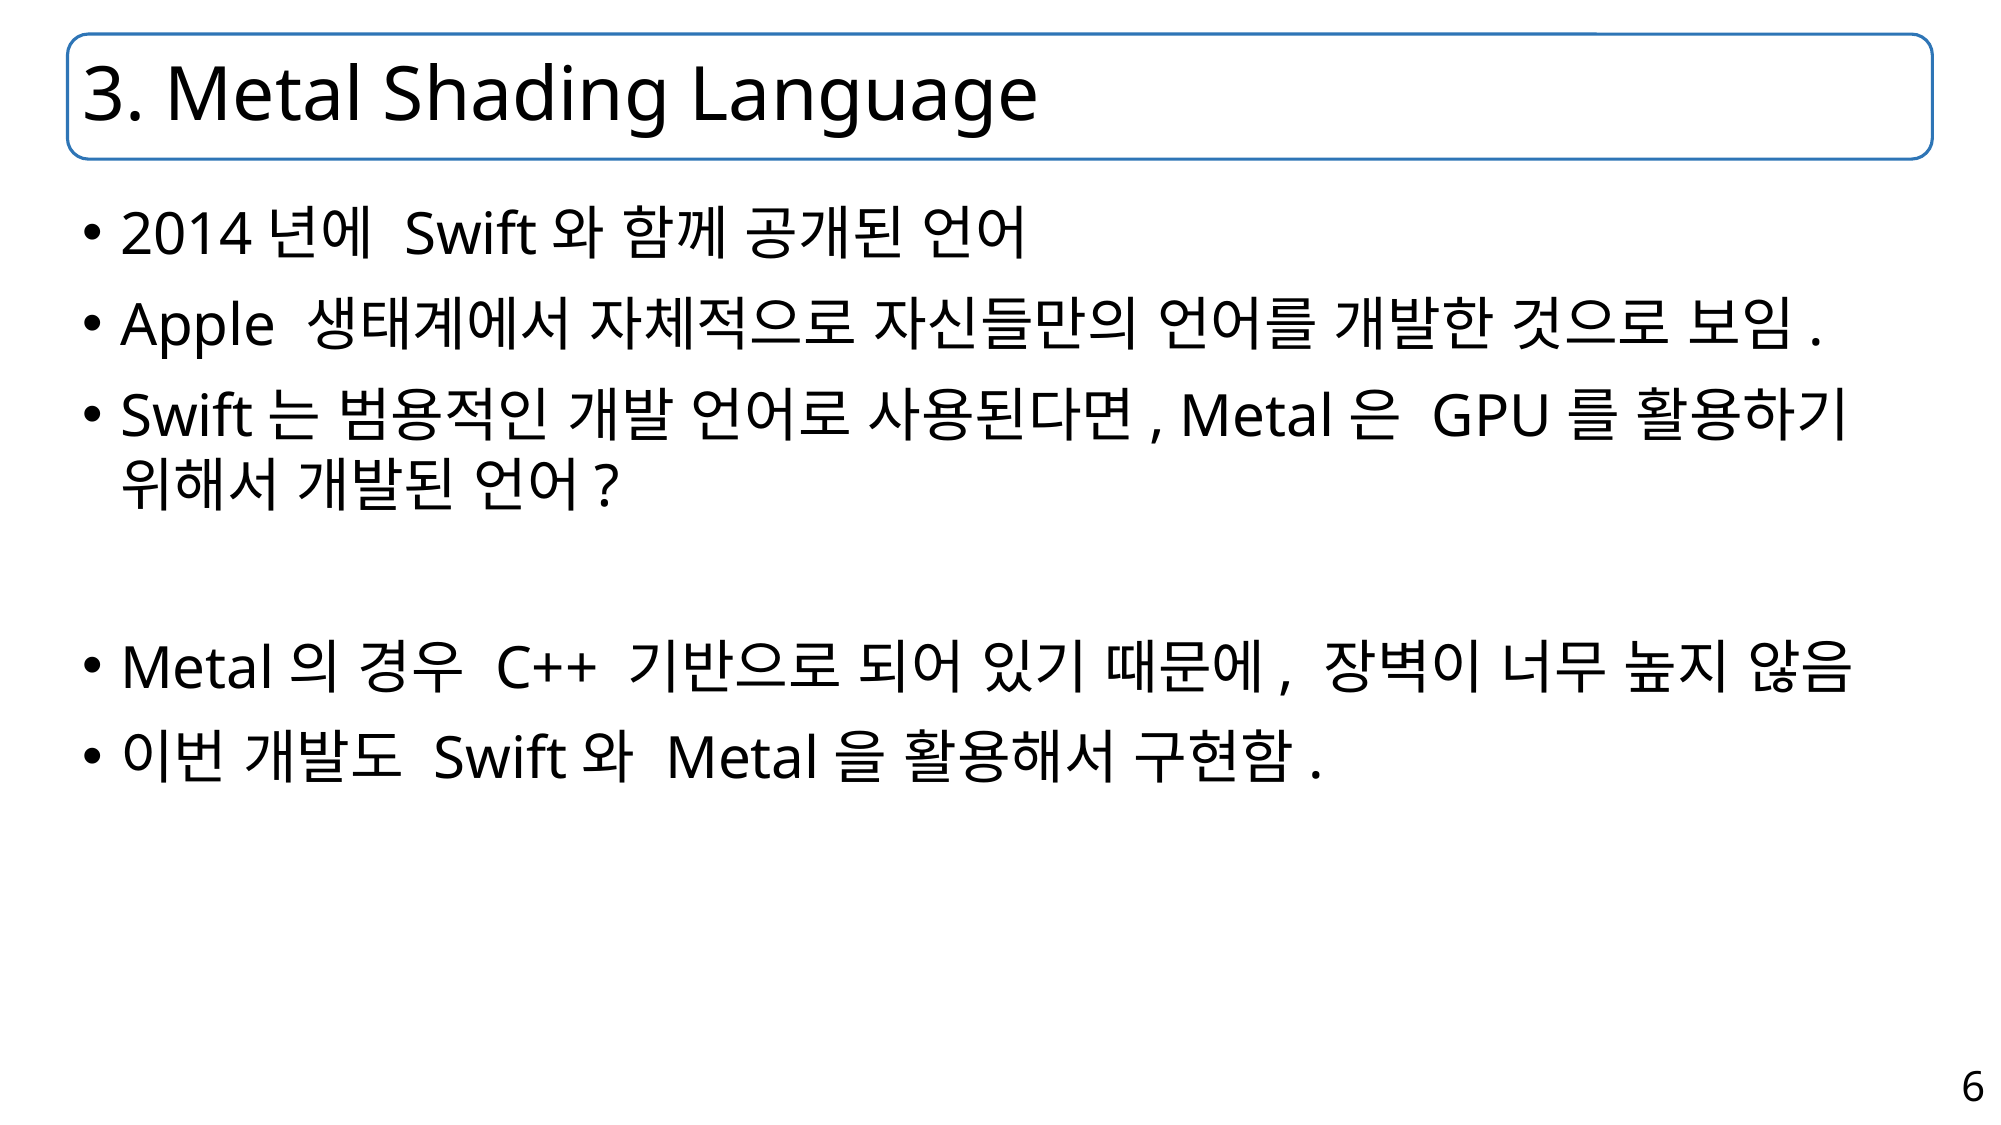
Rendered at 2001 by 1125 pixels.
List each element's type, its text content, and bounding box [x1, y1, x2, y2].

title 3. Metal Shading Language [67, 34, 1933, 160]
list 2014년에 Swift와 함께 공개된 언어 Apple 생태계에서 자체적으로 자신들만의 언어를 개발한 것으로 보임. Swift는 범용적인 개발 언어로 사용된다면, Metal은 GPU를 활용하기 위해서 개발된 언어? Metal의 경우 C++ 기반으로 되어 있기 때문에, 장벽이 너무 높지 않음 이번 개발도 Swift와 Metal을 활용해서 구현함. [67, 189, 1933, 1069]
